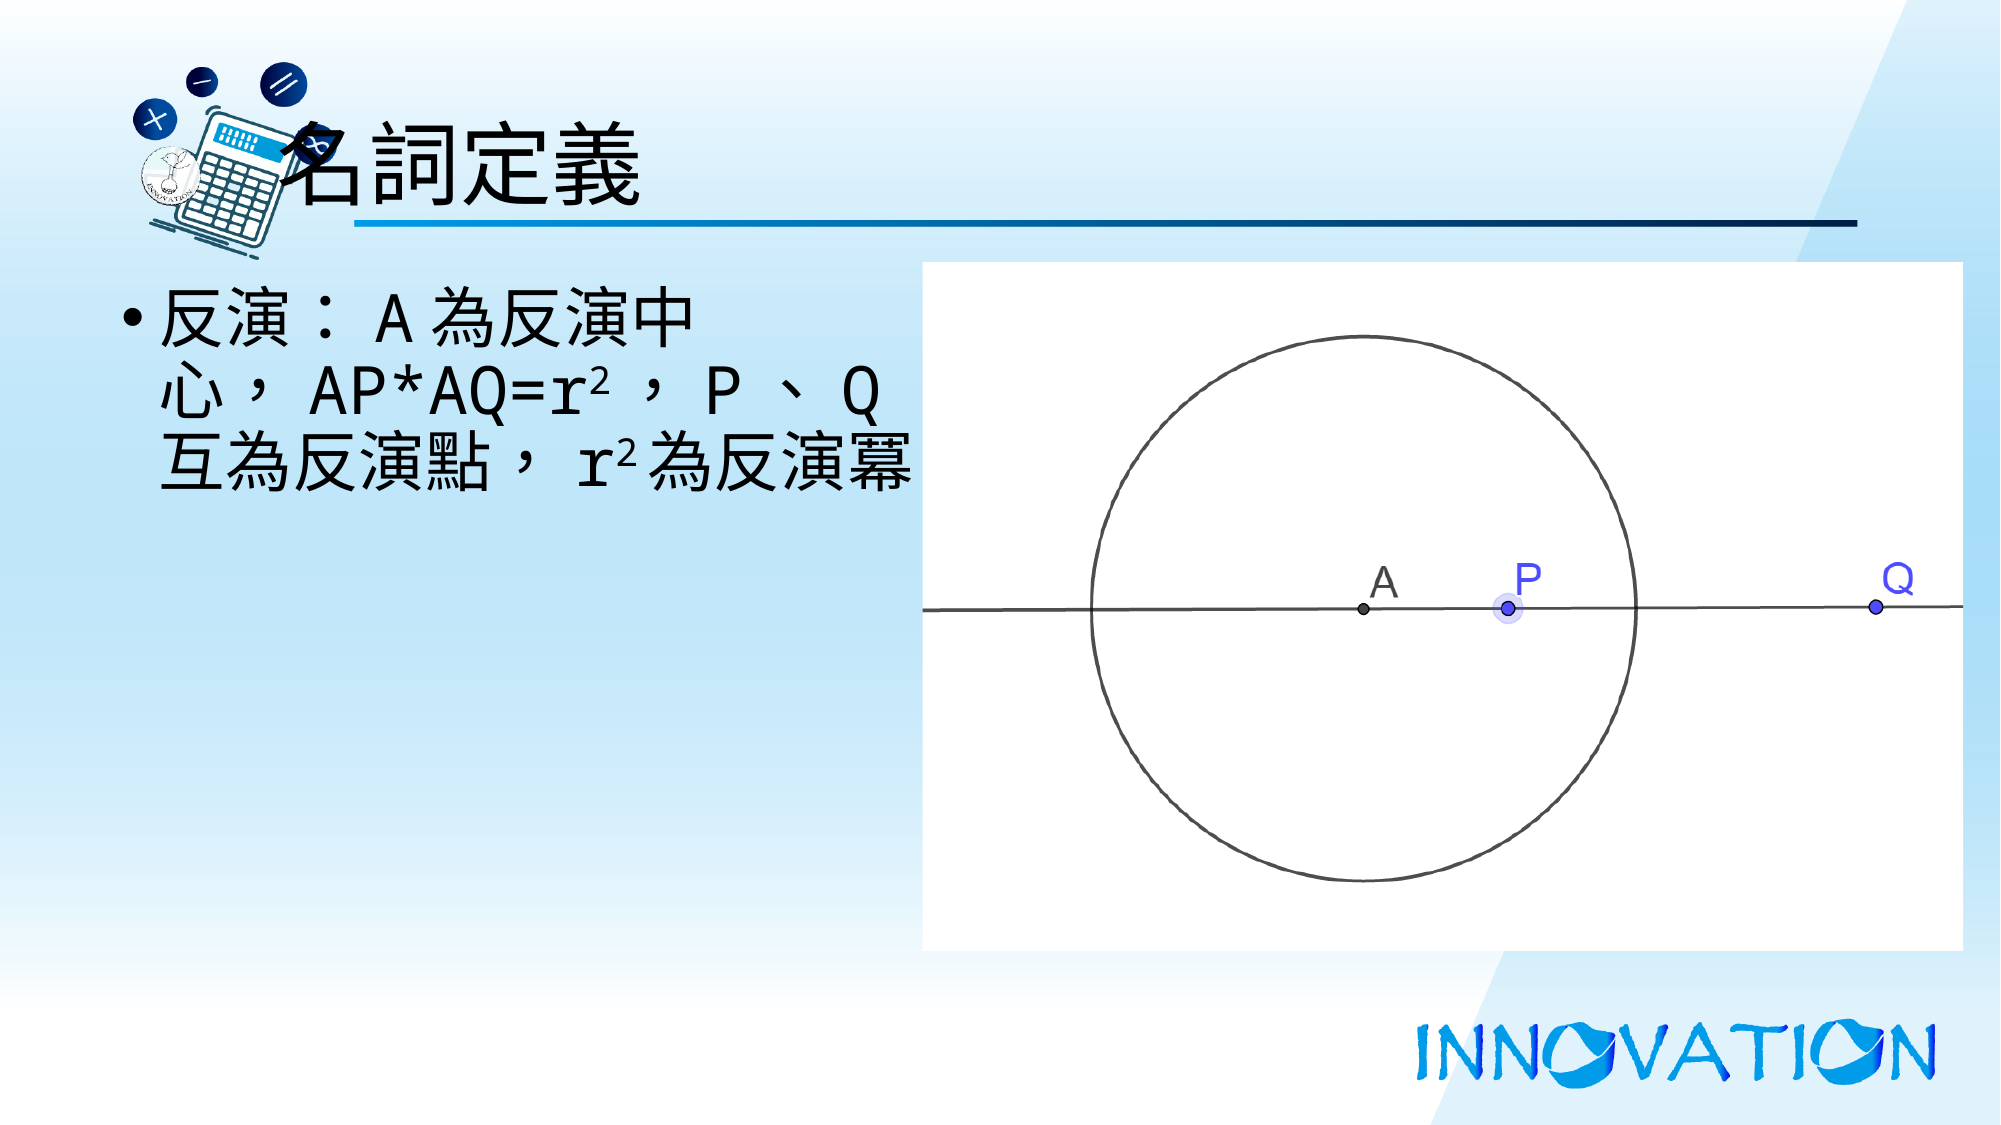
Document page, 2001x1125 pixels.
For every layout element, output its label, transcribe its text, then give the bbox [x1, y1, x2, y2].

list 反演：A為反演中心，AP*AQ=r2，P、Q互為反演點，r2為反演冪 [106, 277, 948, 1010]
picture [0, 0, 2001, 1125]
title 名詞定義 [137, 59, 1863, 277]
